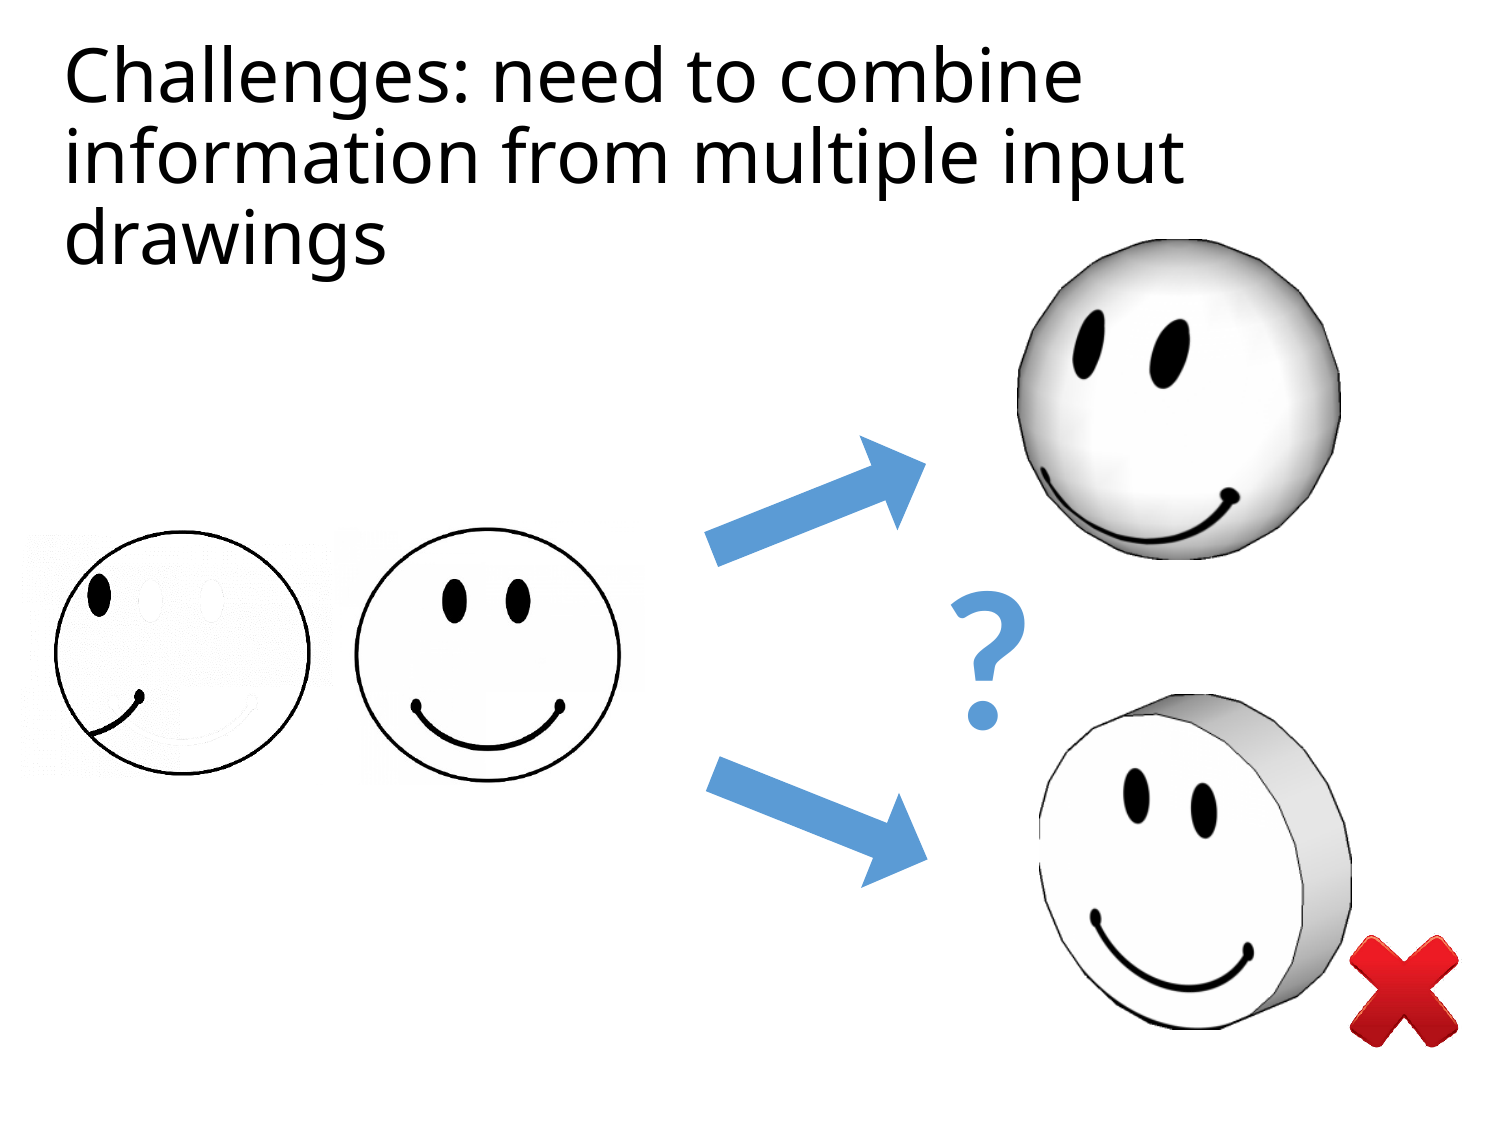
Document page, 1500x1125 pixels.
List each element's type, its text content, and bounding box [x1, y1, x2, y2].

picture [1017, 239, 1341, 560]
text_box [702, 433, 928, 569]
text_box [704, 754, 929, 890]
picture [1039, 694, 1479, 1074]
picture [17, 521, 645, 785]
text_box ? [926, 521, 1050, 777]
title Challenges: need to combine information from multiple input drawings [48, 50, 1452, 268]
